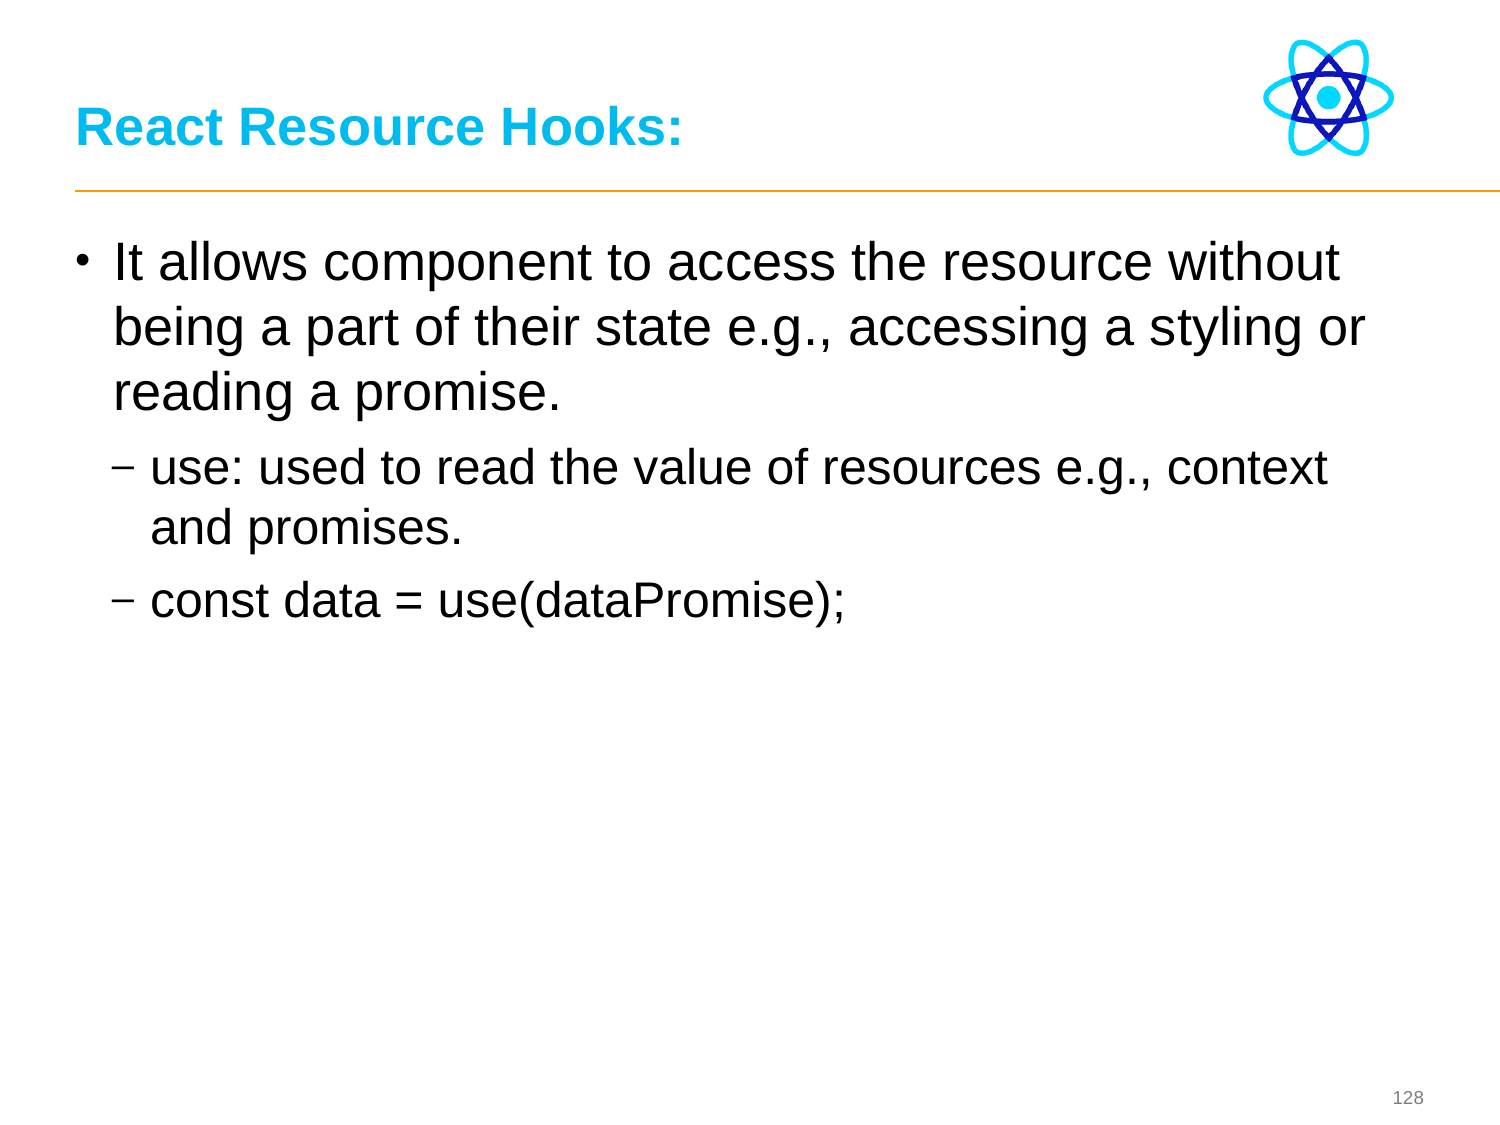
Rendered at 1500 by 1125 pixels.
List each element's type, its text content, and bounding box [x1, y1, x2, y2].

title React Resource Hooks: [75, 27, 1422, 157]
list It allows component to access the resource without being a part of their state e.g., accessing a styling or reading a promise. use: used to read the value of resources e.g., context and promises. const data = use(dataPromise); [75, 226, 1425, 1018]
